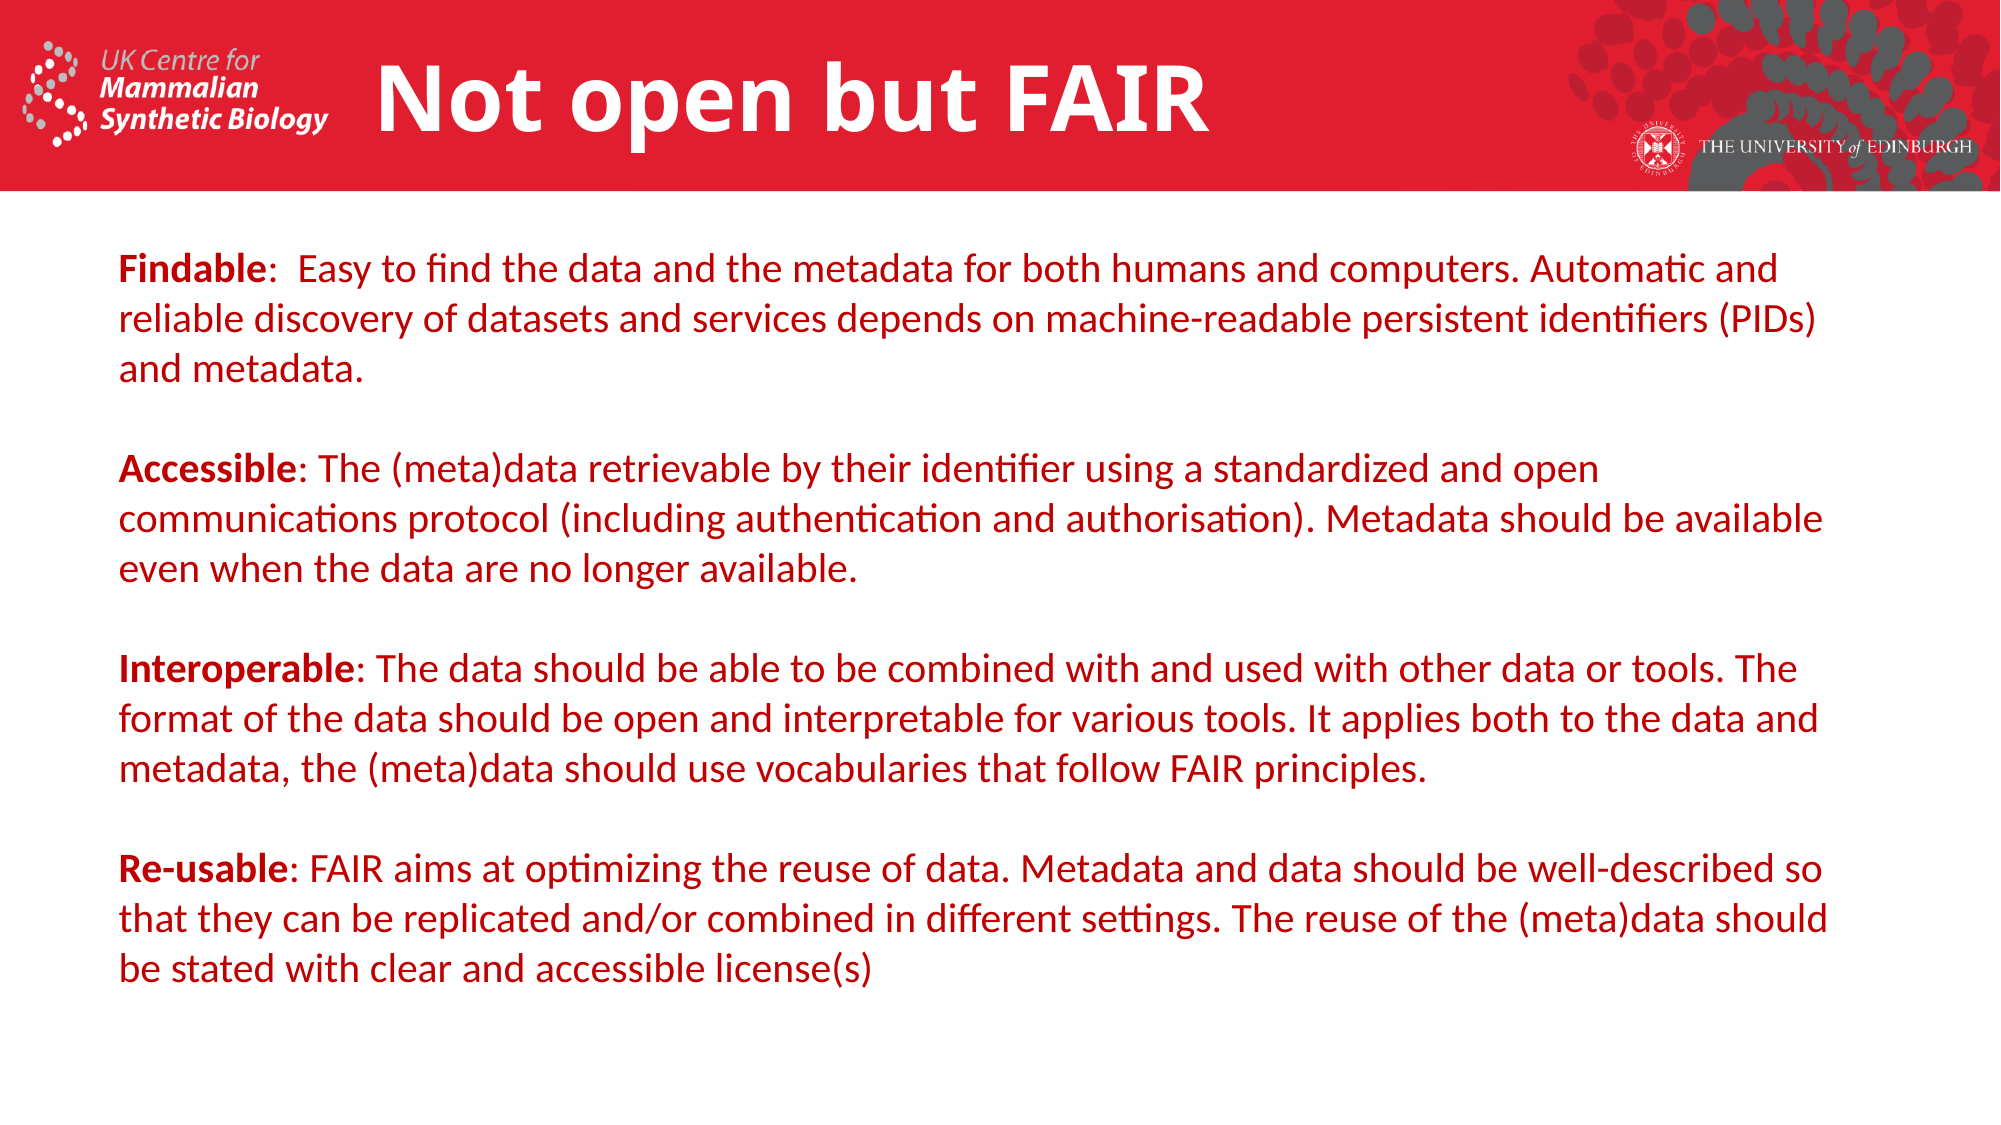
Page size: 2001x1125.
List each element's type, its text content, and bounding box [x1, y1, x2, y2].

text_box Findable: Easy to find the data and the metadata for both humans and computers. Automatic and reliable discovery of datasets and services depends on machine-readable persistent identifiers (PIDs) and metadata. Accessible: The (meta)data retrievable by their identifier using a standardized and open communications protocol (including authentication and authorisation). Metadata should be available even when the data are no longer available. Interoperable: The data should be able to be combined with and used with other data or tools. The format of the data should be open and interpretable for various tools. It applies both to the data and metadata, the (meta)data should use vocabularies that follow FAIR principles. Re-usable: FAIR aims at optimizing the reuse of data. Metadata and data should be well-described so that they can be replicated and/or combined in different settings. The reuse of the (meta)data should be stated with clear and accessible license(s) [103, 233, 1897, 999]
title Not open but FAIR [358, 22, 1937, 182]
picture [0, 0, 2000, 221]
